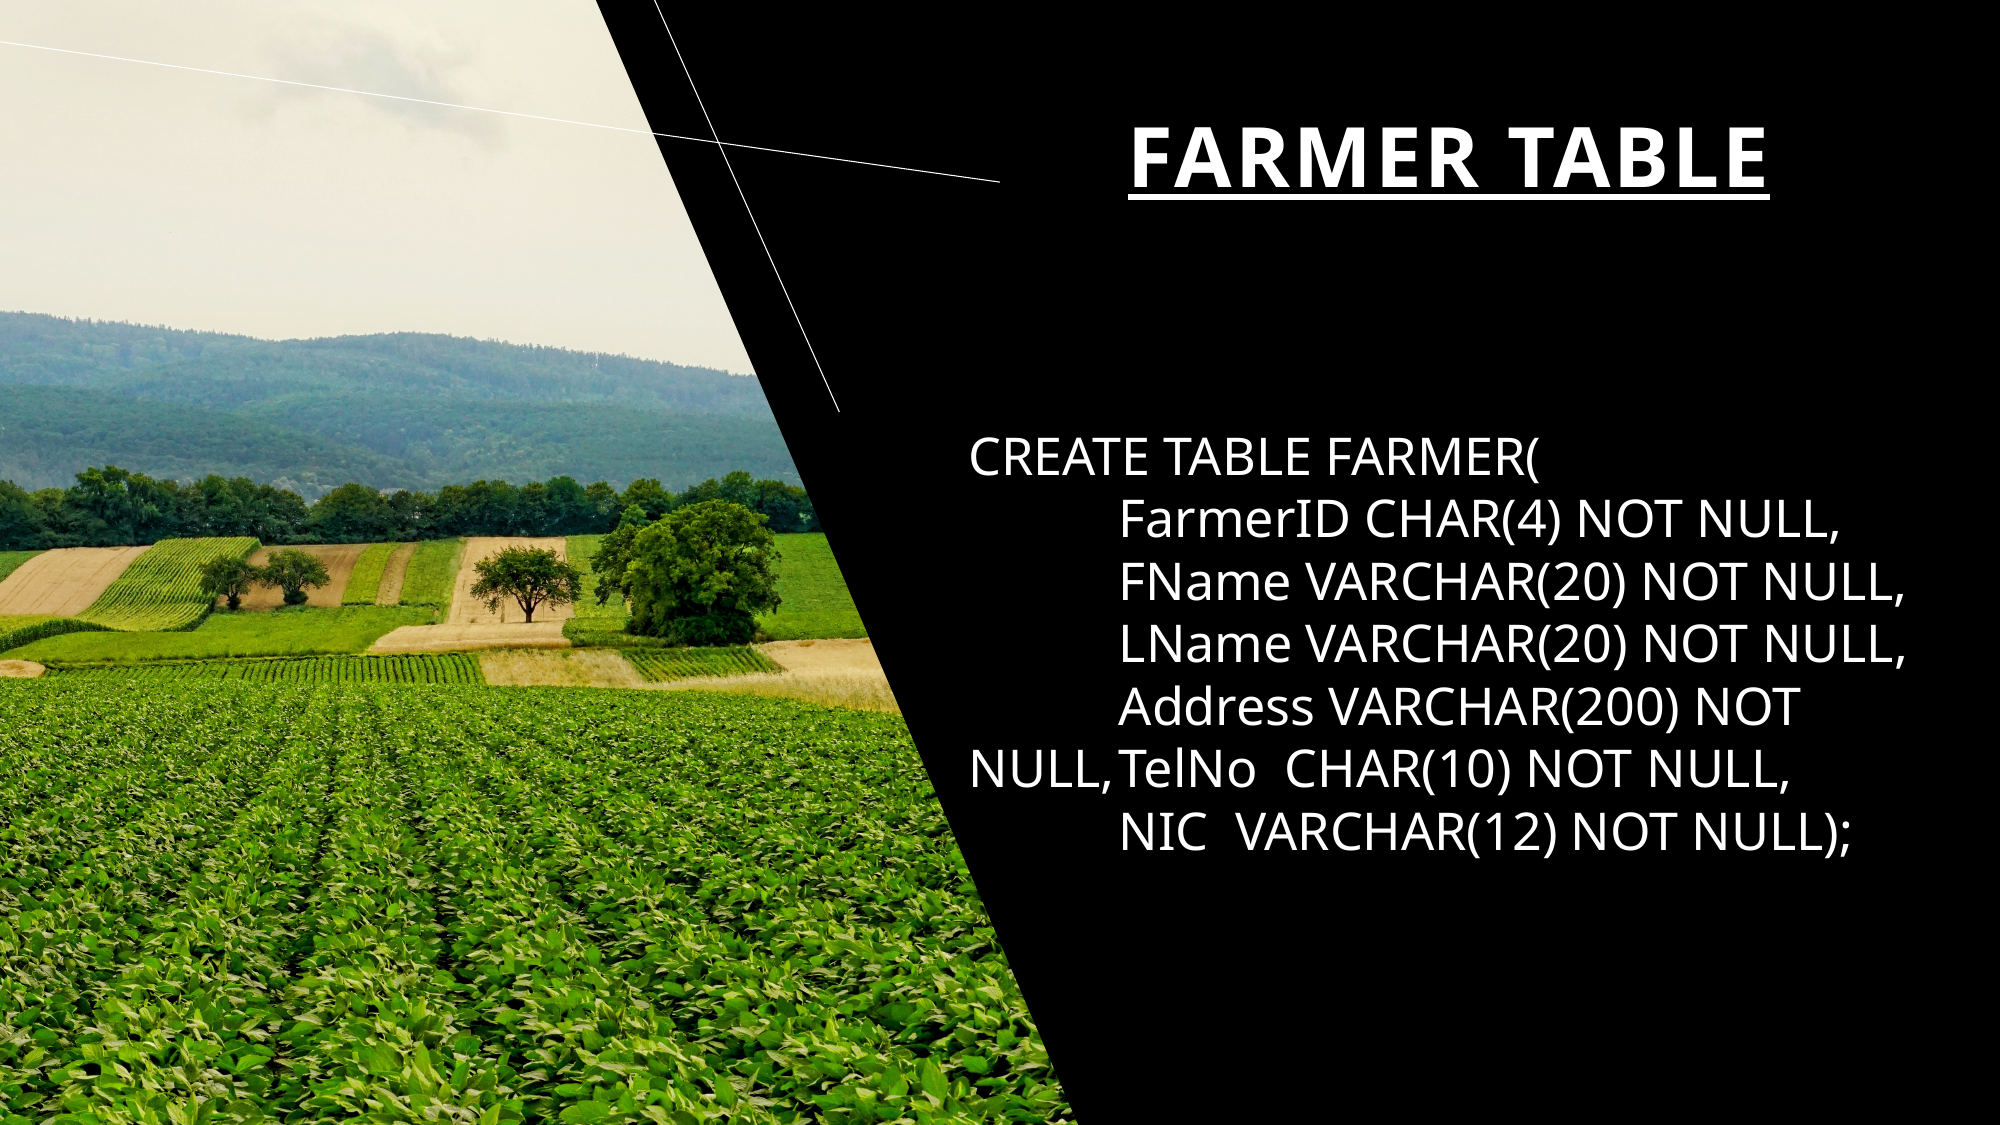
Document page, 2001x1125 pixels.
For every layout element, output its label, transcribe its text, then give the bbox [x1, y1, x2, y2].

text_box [0, 41, 1000, 183]
title Farmer Table [1112, 28, 1799, 415]
text_box CREATE TABLE FARMER( FarmerID CHAR(4) NOT NULL, FName VARCHAR(20) NOT NULL, LName VARCHAR(20) NOT NULL, Address VARCHAR(200) NOT NULL, TelNo CHAR(10) NOT NULL, NIC VARCHAR(12) NOT NULL); [1079, 415, 1942, 868]
picture [0, 0, 1079, 1125]
